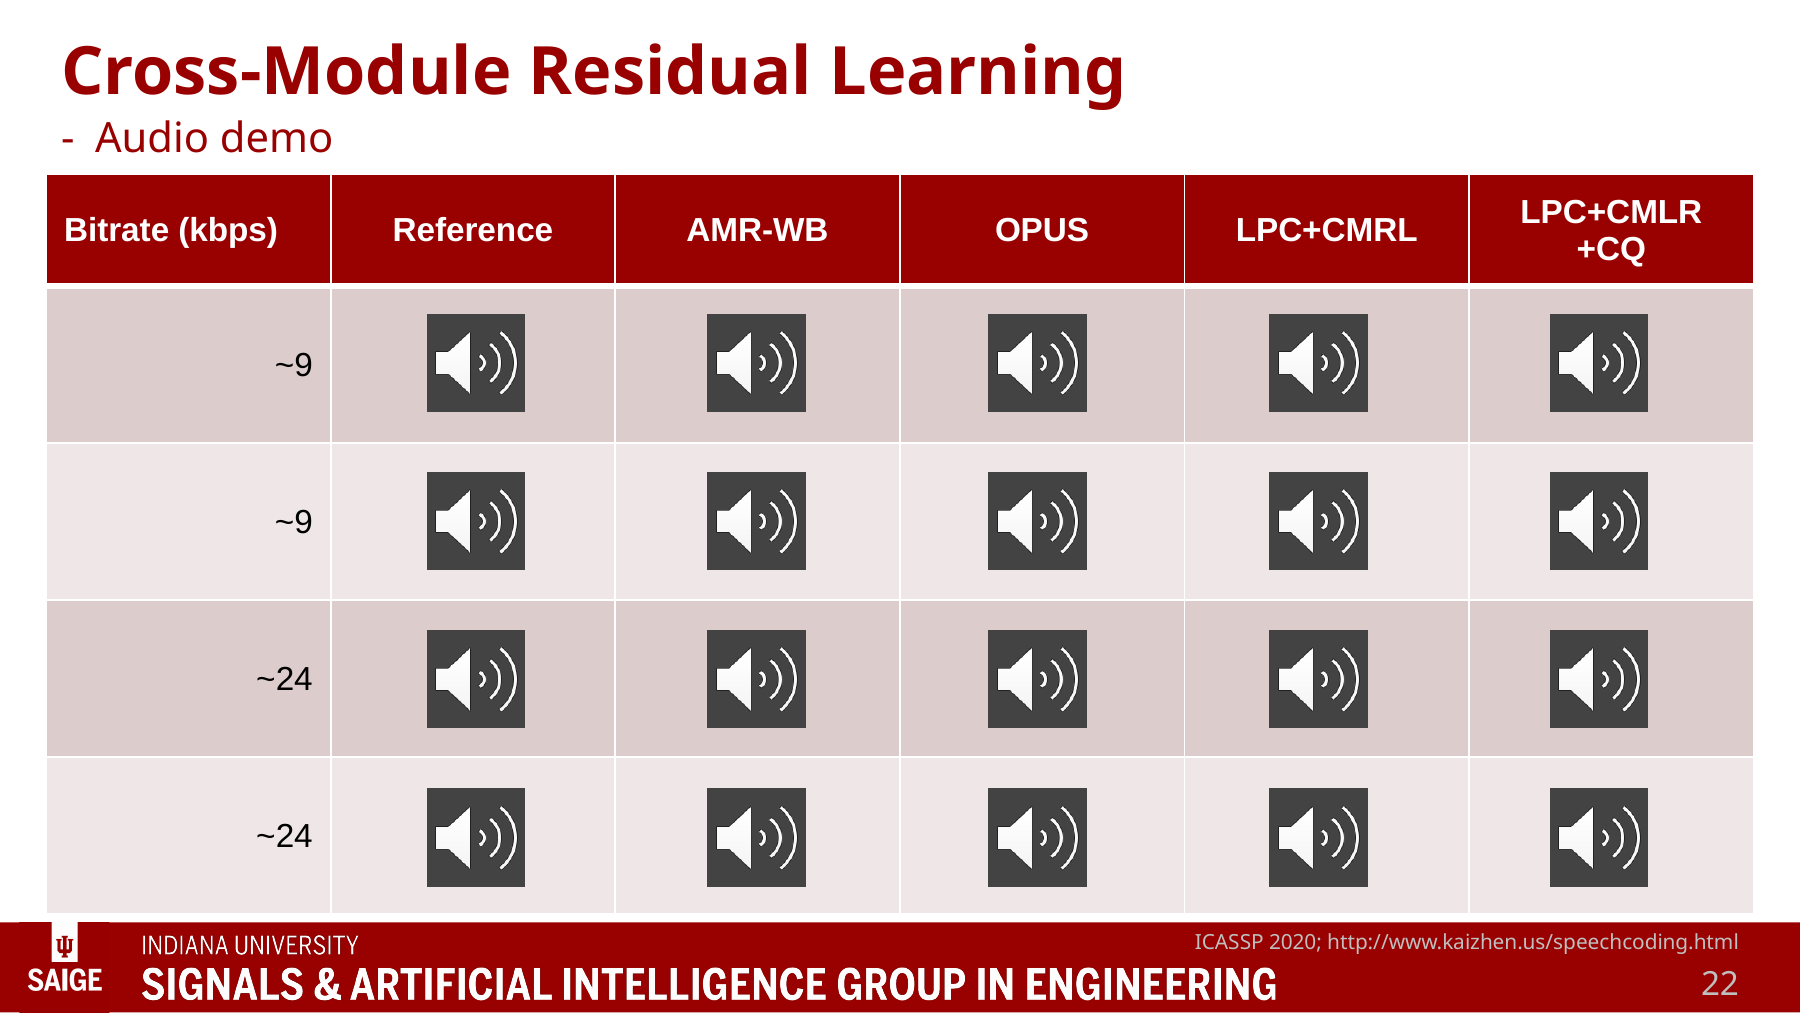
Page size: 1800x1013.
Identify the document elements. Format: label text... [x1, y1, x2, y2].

table_header OPUS [901, 175, 1184, 283]
picture [706, 629, 807, 730]
table_cell [1470, 601, 1753, 756]
table_cell [1185, 601, 1468, 756]
table_cell [616, 601, 899, 756]
picture [425, 312, 526, 413]
picture [987, 629, 1088, 730]
table_header Reference [332, 175, 614, 283]
table_cell ~24 [47, 601, 330, 756]
picture [1548, 787, 1650, 888]
picture [987, 470, 1088, 572]
picture [706, 470, 807, 572]
table_header AMR-WB [616, 175, 899, 283]
picture [1268, 312, 1369, 413]
table_cell [1470, 289, 1753, 442]
picture [706, 312, 807, 413]
table_cell [1470, 444, 1753, 599]
picture [987, 312, 1088, 413]
picture [1548, 312, 1650, 413]
table_cell ~9 [47, 289, 330, 442]
table_cell ~9 [47, 444, 330, 599]
table_cell [1185, 444, 1468, 599]
table_cell [616, 289, 899, 442]
table_cell [901, 758, 1184, 913]
table_cell [1185, 289, 1468, 442]
picture [1548, 470, 1650, 572]
table_cell [616, 444, 899, 599]
table_cell [901, 601, 1184, 756]
picture [1268, 470, 1369, 572]
list Audio demo [46, 115, 1754, 164]
table_cell [332, 444, 614, 599]
picture [425, 787, 526, 888]
table_cell [332, 758, 614, 913]
table_header Bitrate (kbps) [47, 175, 330, 283]
table_cell [332, 289, 614, 442]
table_cell [1185, 758, 1468, 913]
picture [706, 787, 807, 888]
table_cell [616, 758, 899, 913]
picture [987, 787, 1088, 888]
picture [1268, 629, 1369, 730]
list ICASSP 2020; http://www.kaizhen.us/speechcoding.html [432, 926, 1754, 960]
table_header LPC+CMRL [1185, 175, 1468, 283]
table_cell [332, 601, 614, 756]
table_cell [901, 289, 1184, 442]
picture [129, 922, 1276, 1013]
table_cell ~24 [47, 758, 330, 913]
table_cell [1470, 758, 1753, 913]
picture [1268, 787, 1369, 888]
picture [425, 629, 526, 730]
slide_number 22 [1663, 963, 1754, 1007]
title Cross-Module Residual Learning [46, 33, 1754, 112]
table_cell [901, 444, 1184, 599]
table_header LPC+CMLR +CQ [1470, 175, 1753, 283]
picture [425, 470, 526, 572]
picture [1548, 629, 1650, 730]
